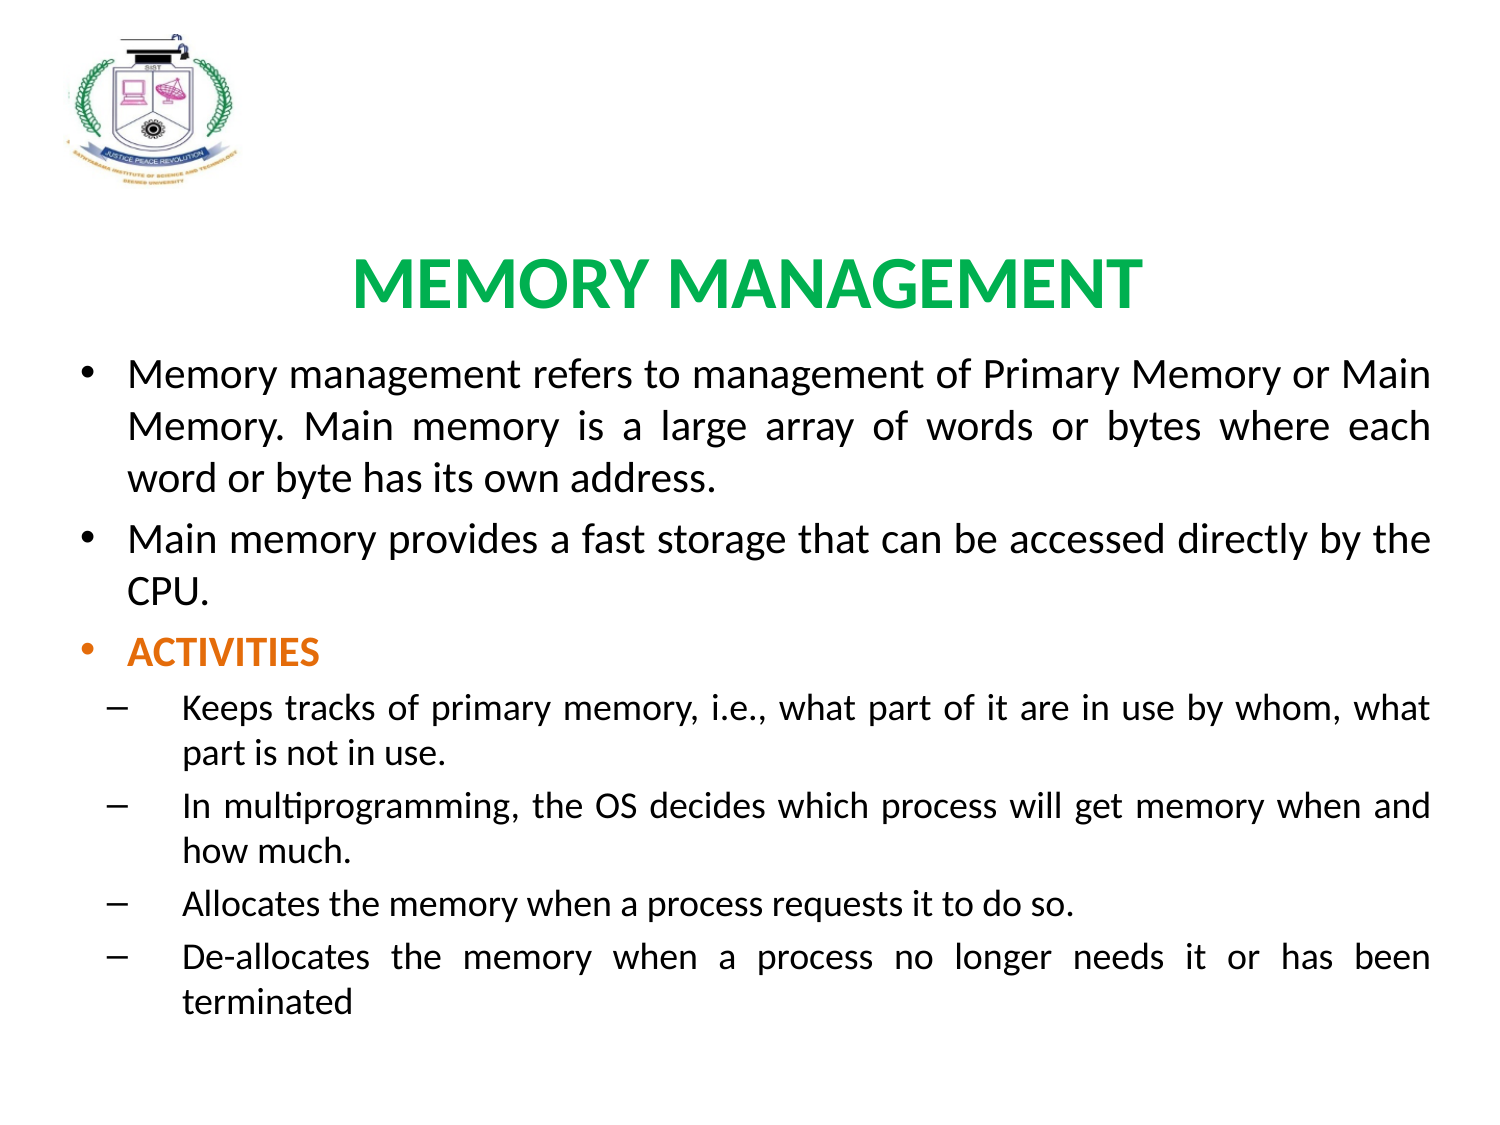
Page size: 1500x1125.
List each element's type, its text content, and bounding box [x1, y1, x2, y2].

picture [56, 34, 253, 190]
title MEMORY MANAGEMENT [72, 184, 1423, 338]
list Memory management refers to management of Primary Memory or Main Memory. Main memory is a large array of words or bytes where each word or byte has its own address. Main memory provides a fast storage that can be accessed directly by the CPU. ACTIVITIES Keeps tracks of primary memory, i.e., what part of it are in use by whom, what part is not in use. In multiprogramming, the OS decides which process will get memory when and how much. Allocates the memory when a process requests it to do so. De-allocates the memory when a process no longer needs it or has been terminated [64, 338, 1447, 1035]
